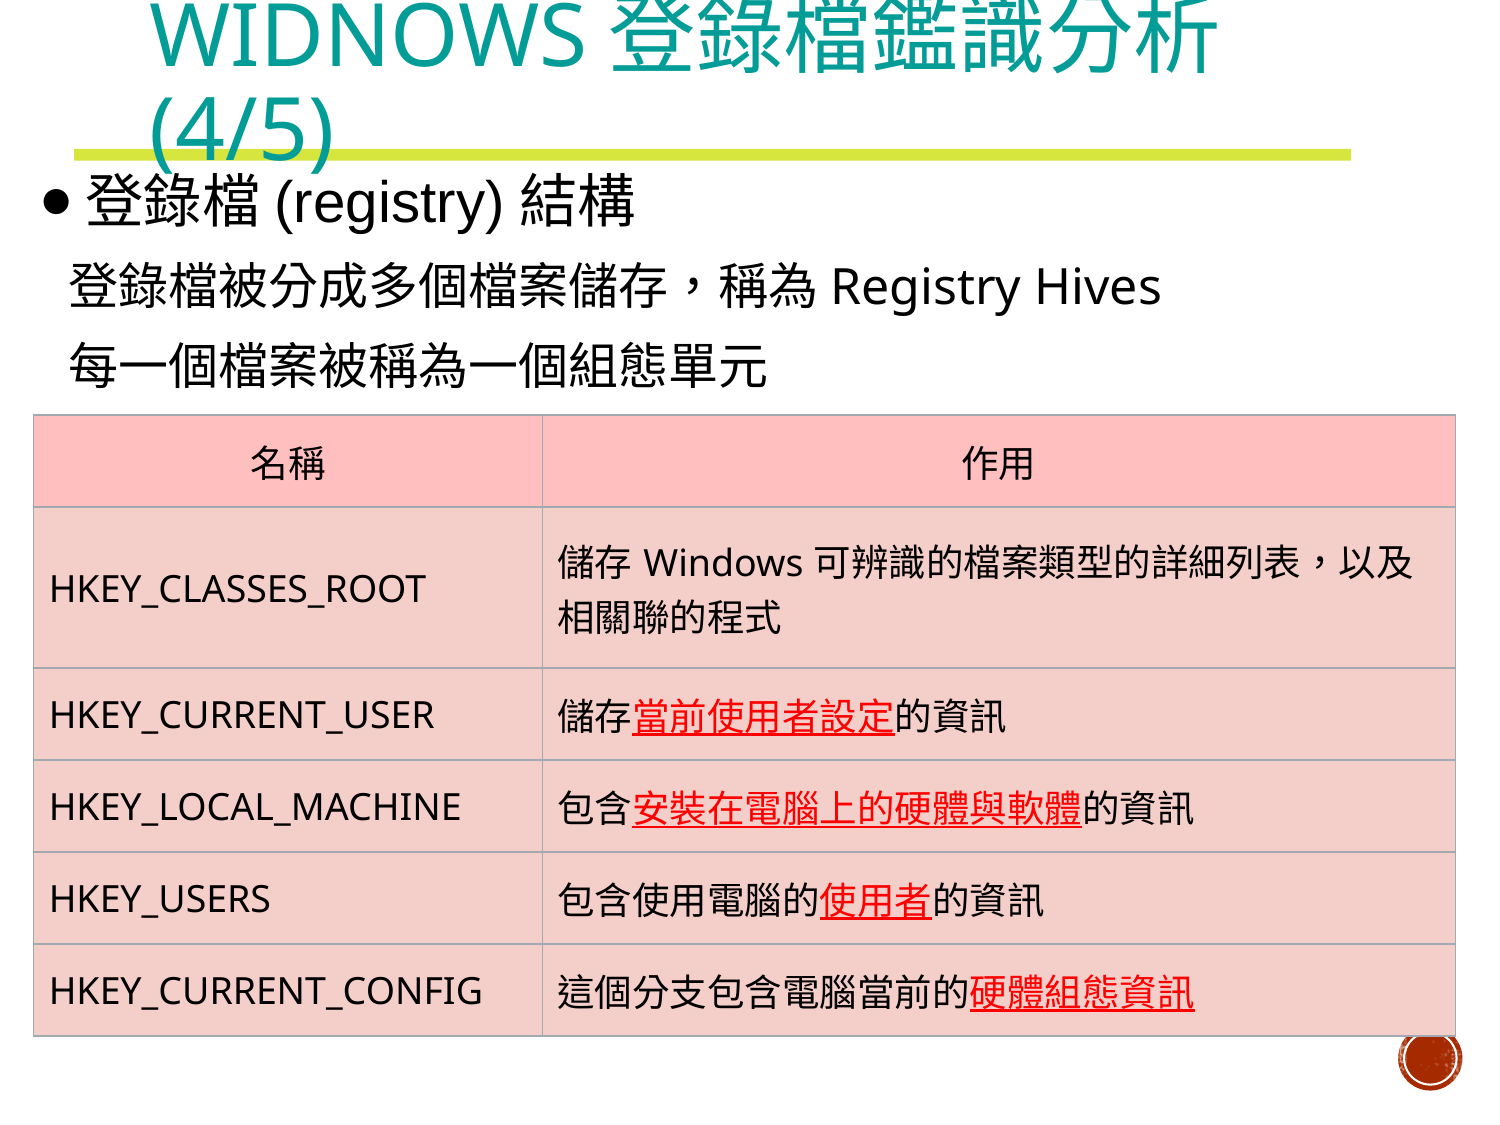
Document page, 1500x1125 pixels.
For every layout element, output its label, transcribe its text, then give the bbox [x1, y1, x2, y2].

title Widnows登錄檔鑑識分析(4/5) [134, 21, 1436, 149]
table_cell HKEY_LOCAL_MACHINE [34, 761, 542, 851]
table_header 作用 [543, 416, 1455, 506]
table_header 名稱 [34, 416, 542, 506]
table_cell 包含安裝在電腦上的硬體與軟體的資訊 [543, 761, 1455, 851]
text_box 登錄檔(registry)結構 登錄檔被分成多個檔案儲存，稱為Registry Hives 每一個檔案被稱為一個組態單元 [23, 142, 1430, 404]
table_cell 這個分支包含電腦當前的硬體組態資訊 [543, 945, 1455, 1035]
table_cell HKEY_CLASSES_ROOT [34, 508, 542, 667]
table_cell 包含使用電腦的使用者的資訊 [543, 853, 1455, 943]
table_cell HKEY_CURRENT_CONFIG [34, 945, 542, 1035]
table_cell HKEY_CURRENT_USER [34, 669, 542, 759]
table_cell HKEY_USERS [34, 853, 542, 943]
table_cell 儲存Windows可辨識的檔案類型的詳細列表，以及相關聯的程式 [543, 508, 1455, 667]
table_cell 儲存當前使用者設定的資訊 [543, 669, 1455, 759]
